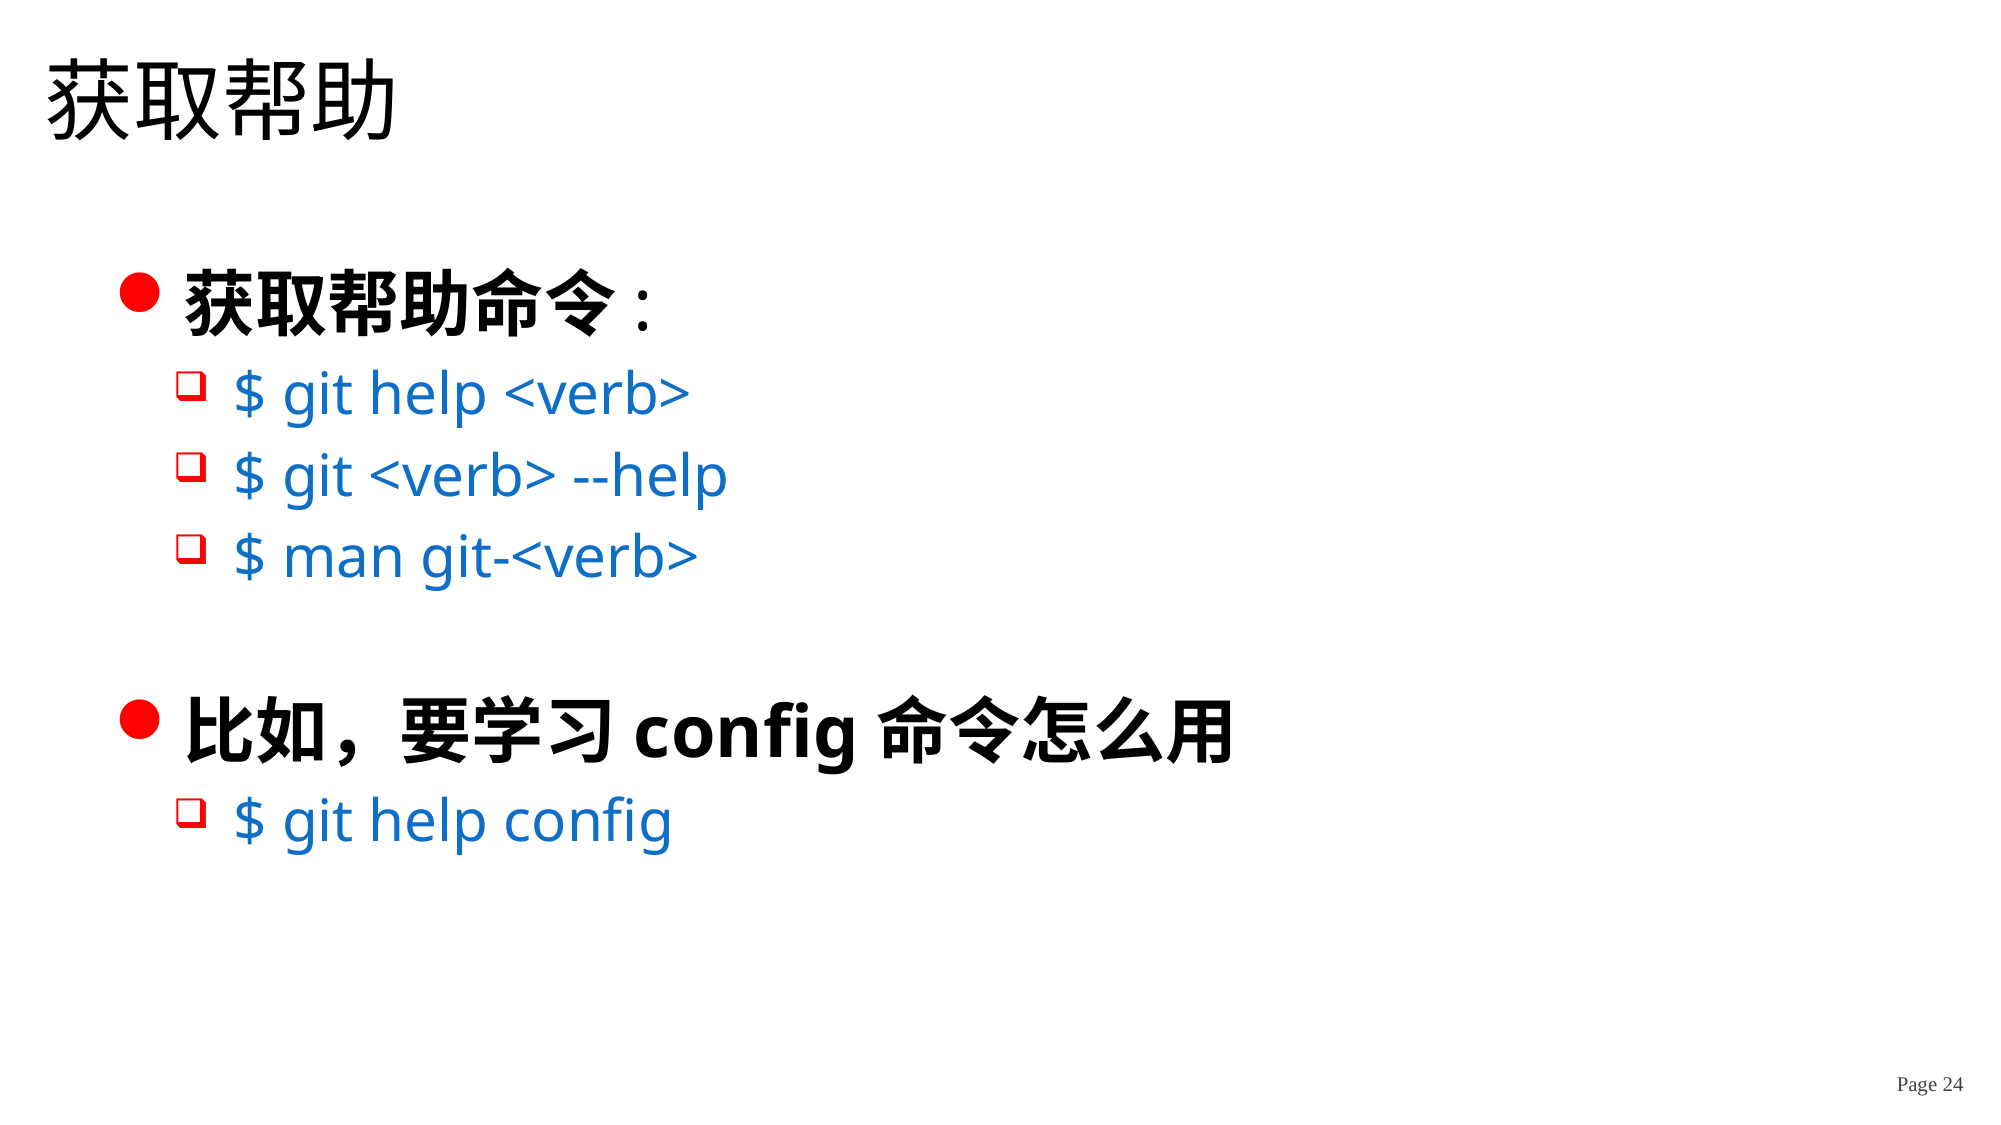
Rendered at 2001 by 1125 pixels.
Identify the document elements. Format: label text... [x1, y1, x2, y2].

title 获取帮助 [0, 44, 2000, 166]
text_box 获取帮助命令: $ git help <verb> $ git <verb> --help $ man git-<verb> 比如，要学习config命令怎么用 $ git help config [99, 250, 1900, 957]
